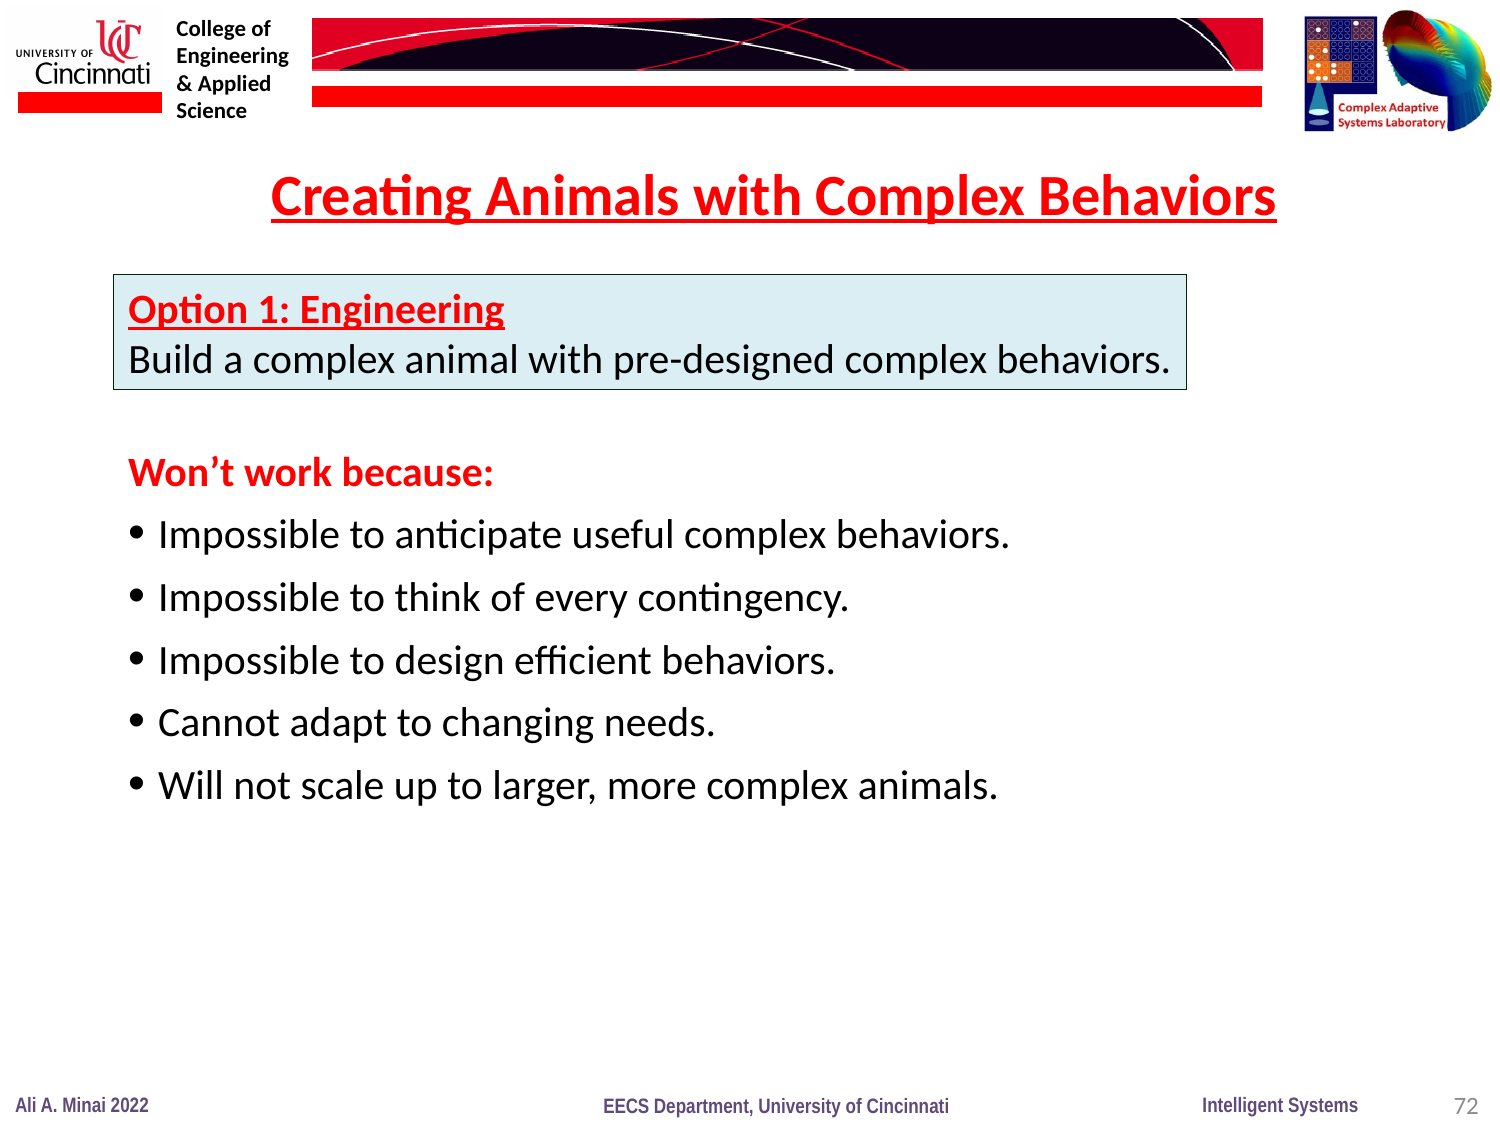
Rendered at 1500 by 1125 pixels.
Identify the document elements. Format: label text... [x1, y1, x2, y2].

text_box Option 1: Engineering Build a complex animal with pre-designed complex behaviors. [113, 274, 1187, 390]
picture [312, 18, 1263, 71]
picture [1299, 4, 1498, 138]
text_box Won’t work because: Impossible to anticipate useful complex behaviors. Impossible to think of every contingency. Impossible to design efficient behaviors. Cannot adapt to changing needs. Will not scale up to larger, more complex animals. [113, 437, 1026, 815]
text_box Creating Animals with Complex Behaviors [256, 149, 1292, 235]
picture [6, 5, 163, 99]
